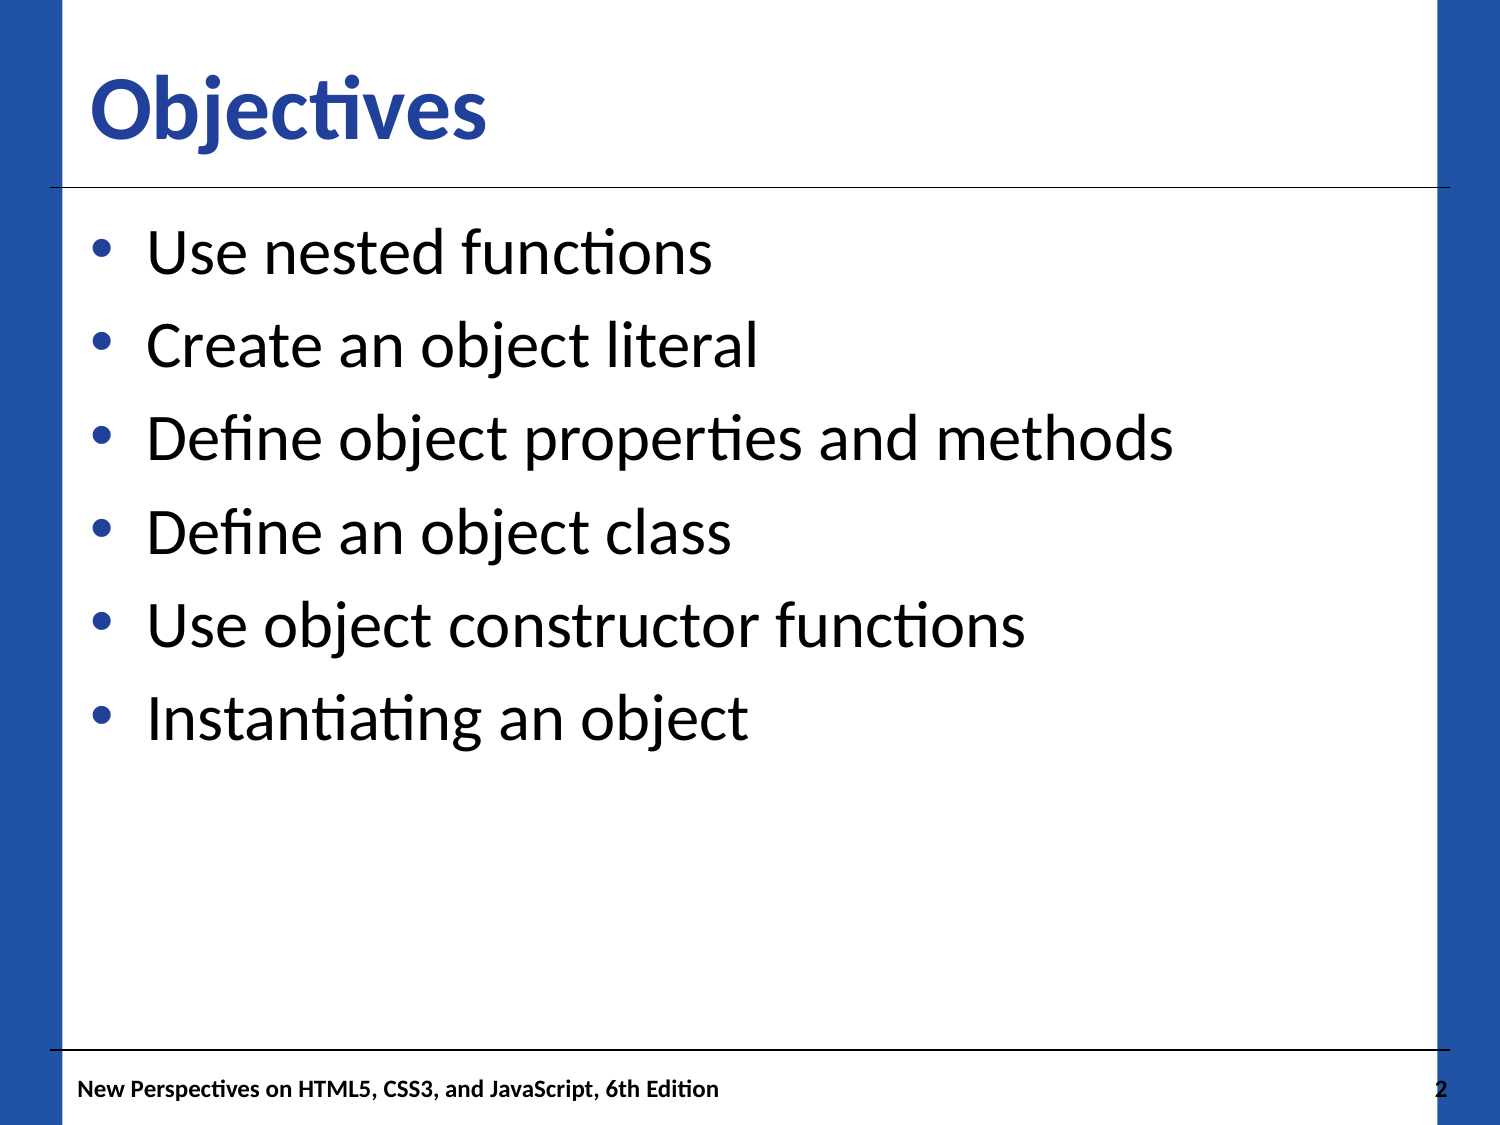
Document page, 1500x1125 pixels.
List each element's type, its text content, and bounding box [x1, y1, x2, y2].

list Use nested functions Create an object literal Define object properties and methods Define an object class Use object constructor functions Instantiating an object [74, 199, 1438, 1006]
slide_number 2 [1374, 1050, 1463, 1125]
footer New Perspectives on HTML5, CSS3, and JavaScript, 6th Edition [62, 1050, 1374, 1125]
title Objectives [74, 24, 1438, 181]
